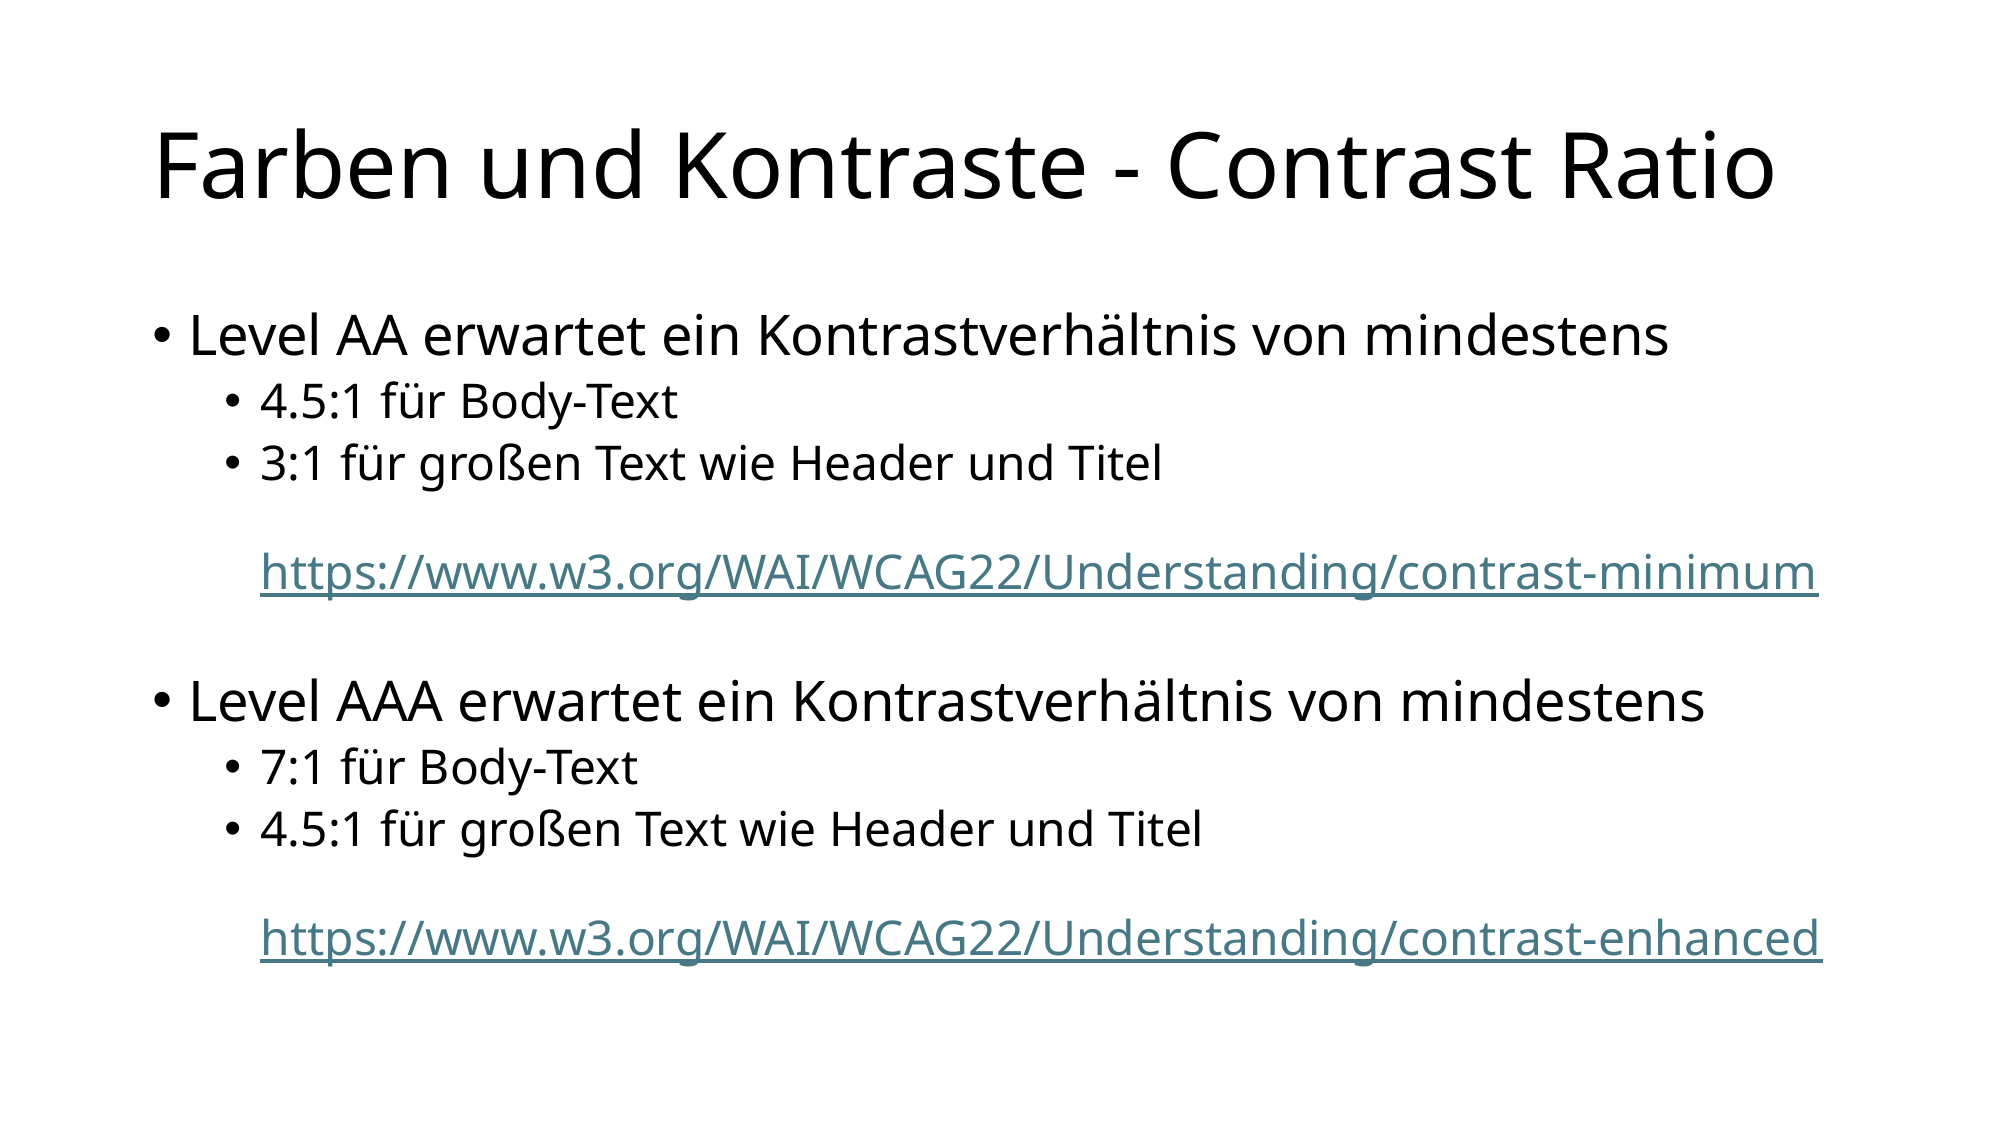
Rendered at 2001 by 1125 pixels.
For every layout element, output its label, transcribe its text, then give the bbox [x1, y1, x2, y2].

title Farben und Kontraste - Contrast Ratio [137, 59, 1863, 278]
list Level AA erwartet ein Kontrastverhältnis von mindestens 4.5:1 für Body-Text 3:1 für großen Text wie Header und Titel https://www.w3.org/WAI/WCAG22/Understanding/contrast-minimum Level AAA erwartet ein Kontrastverhältnis von mindestens 7:1 für Body-Text 4.5:1 für großen Text wie Header und Titel https://www.w3.org/WAI/WCAG22/Understanding/contrast-enhanced [137, 299, 1863, 1014]
